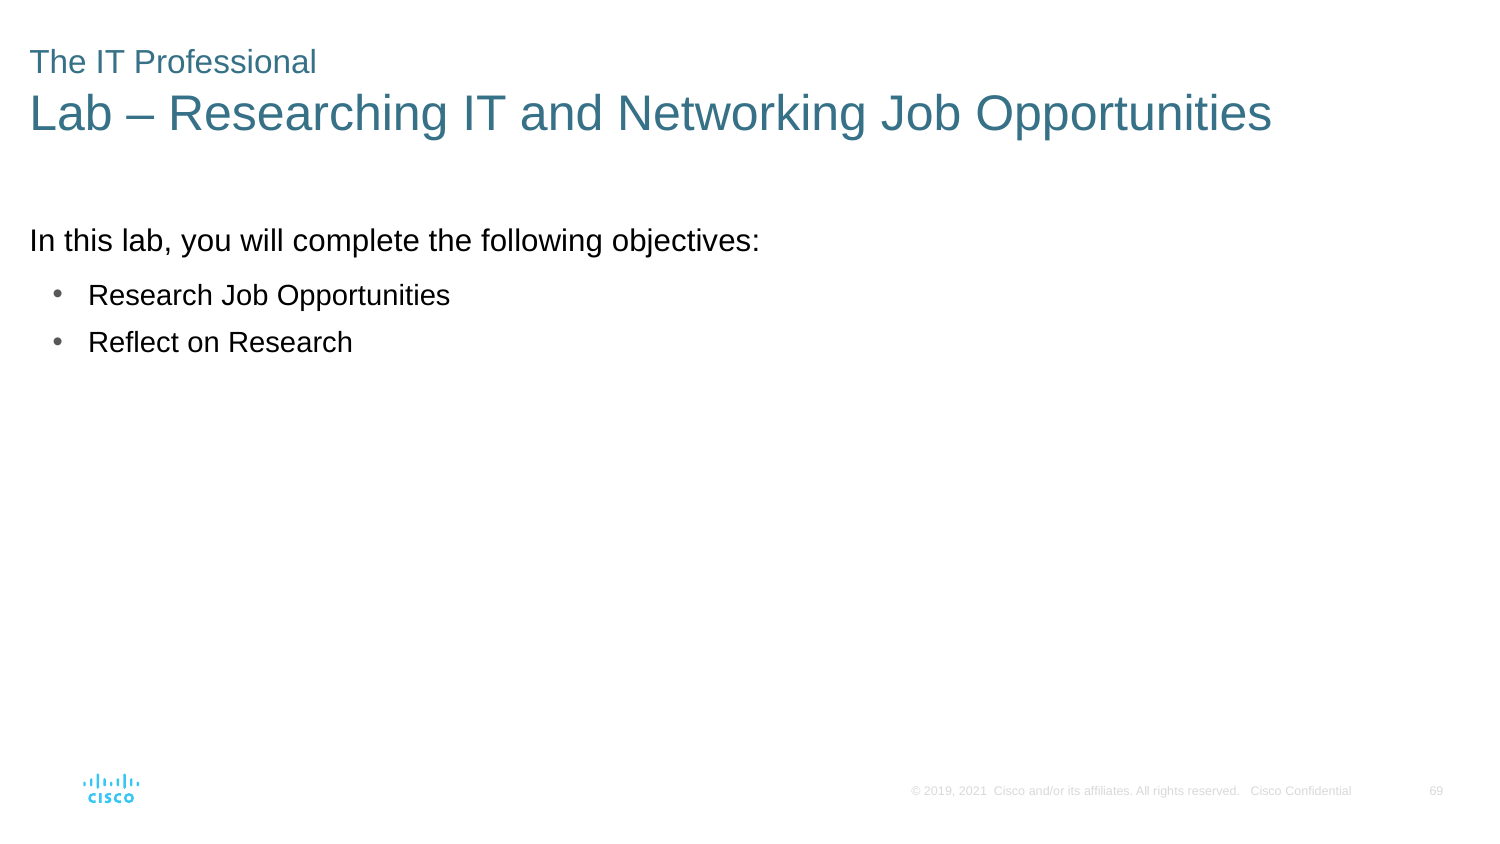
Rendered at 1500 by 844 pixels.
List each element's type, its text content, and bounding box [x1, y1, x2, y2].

list In this lab, you will complete the following objectives: Research Job Opportunities Reflect on Research [14, 150, 1467, 422]
title The IT Professional Lab – Researching IT and Networking Job Opportunities [14, 6, 1406, 150]
